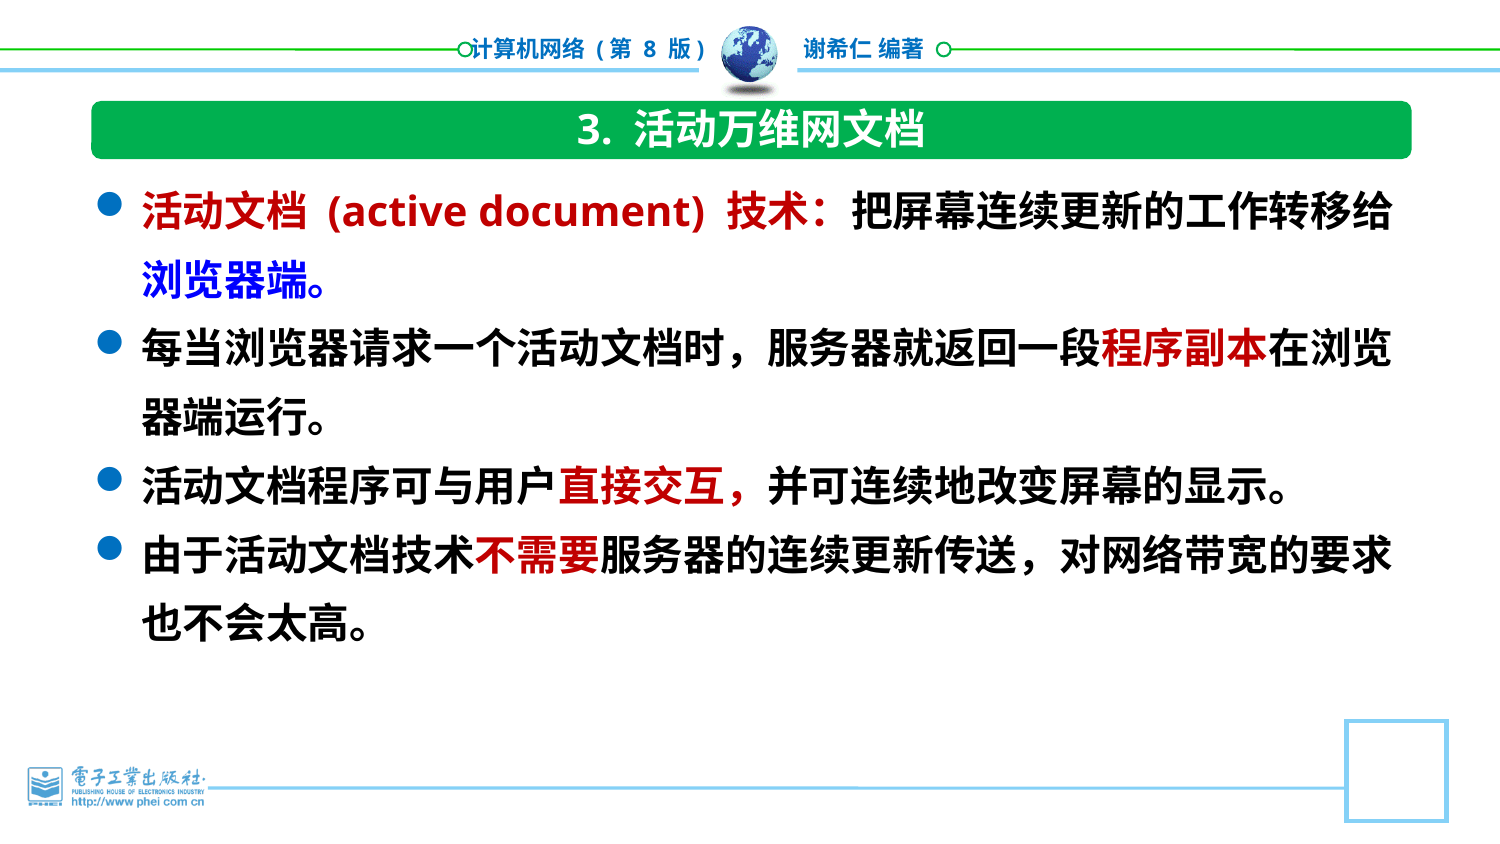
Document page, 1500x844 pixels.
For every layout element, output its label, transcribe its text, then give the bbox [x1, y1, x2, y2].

text_box 活动文档 (active document) 技术：把屏幕连续更新的工作转移给浏览器端。 每当浏览器请求一个活动文档时，服务器就返回一段程序副本在浏览器端运行。 活动文档程序可与用户直接交互，并可连续地改变屏幕的显示。 由于活动文档技术不需要服务器的连续更新传送，对网络带宽的要求也不会太高。 [79, 158, 1439, 655]
text_box [91, 100, 562, 158]
text_box [941, 100, 1412, 158]
picture [23, 764, 208, 809]
picture [719, 24, 779, 95]
text_box 3. 活动万维网文档 [562, 95, 941, 158]
